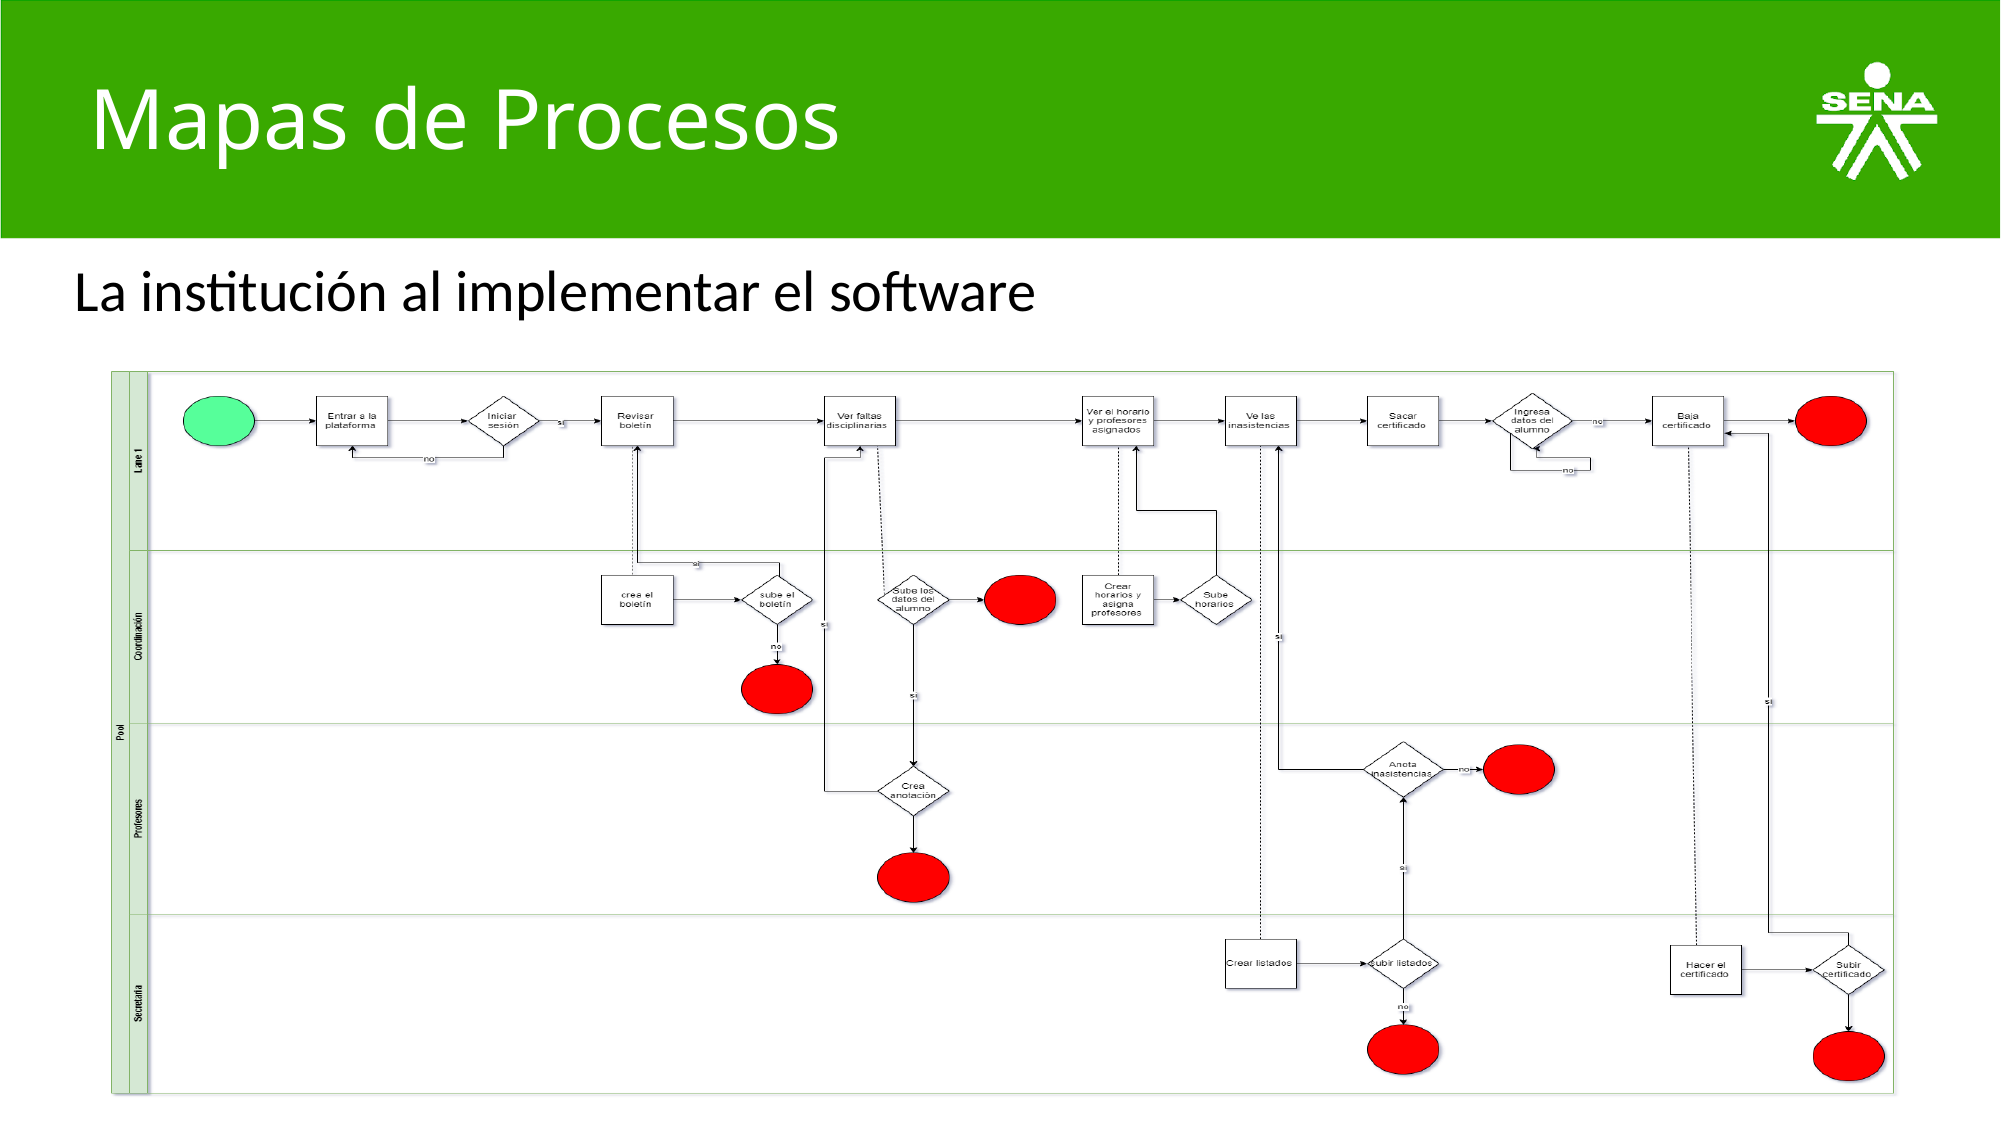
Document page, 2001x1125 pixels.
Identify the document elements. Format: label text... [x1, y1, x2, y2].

text_box La institución al implementar el software [59, 237, 1927, 280]
title Mapas de Procesos [74, 54, 1758, 192]
picture [0, 0, 2001, 1125]
